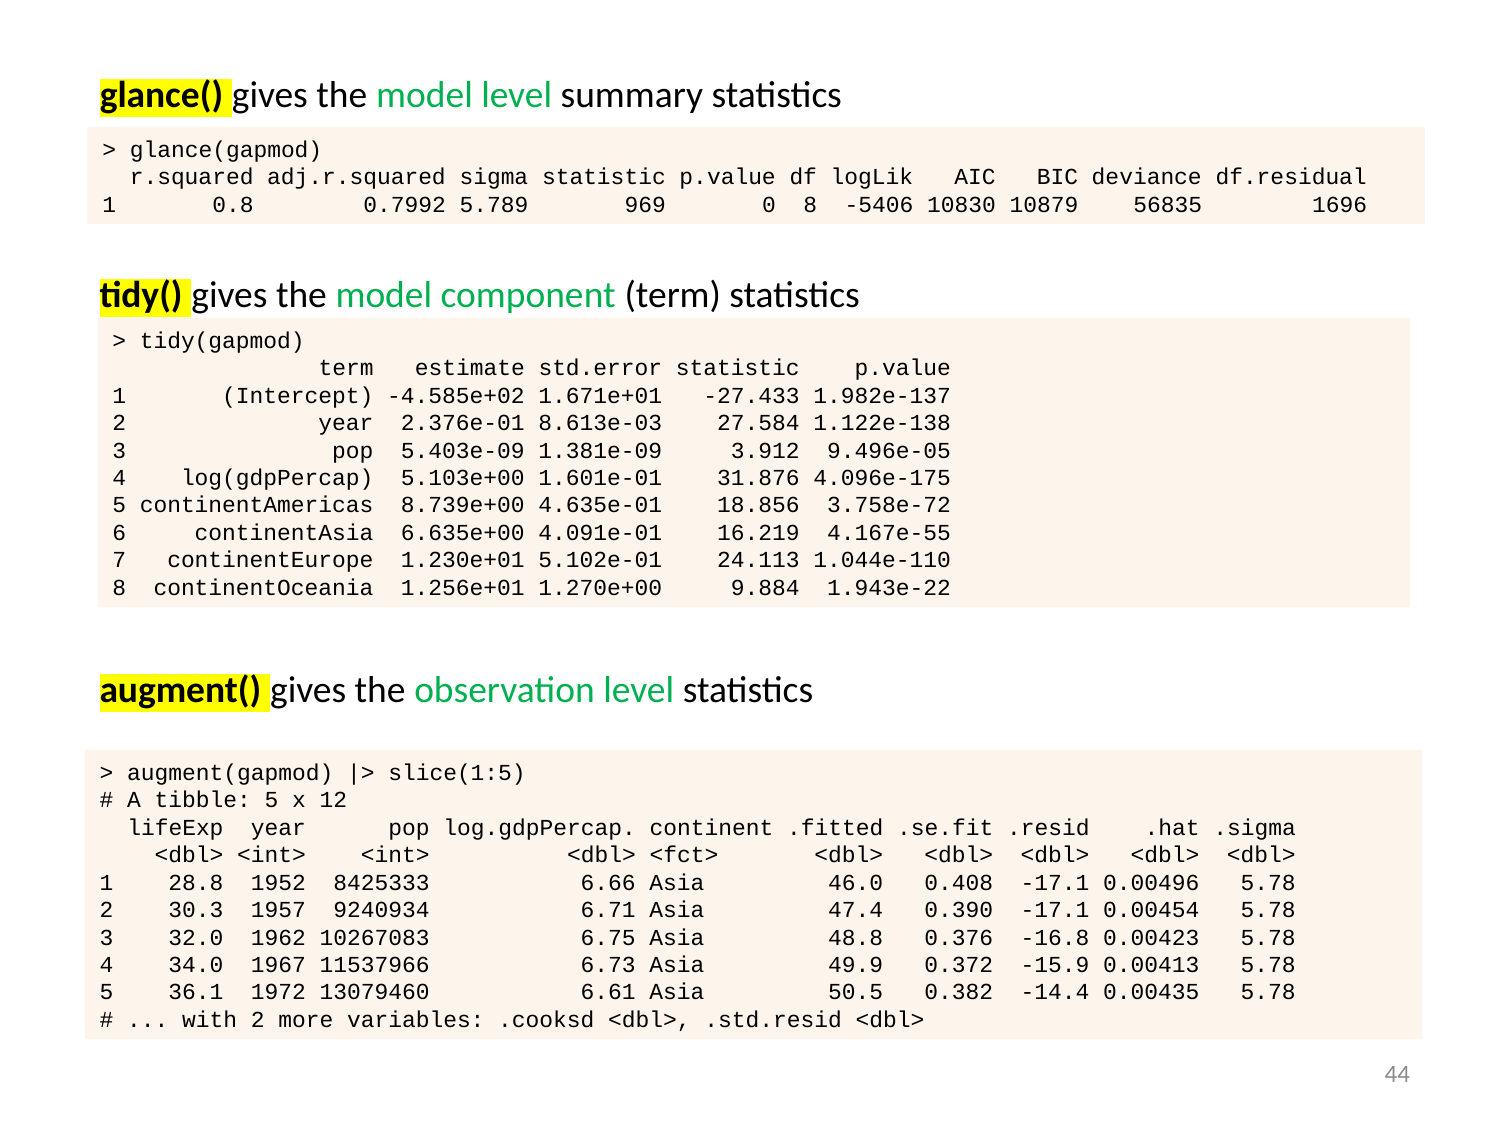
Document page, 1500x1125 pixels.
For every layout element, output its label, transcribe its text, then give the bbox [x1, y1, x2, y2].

text_box > augment(gapmod) |> slice(1:5) # A tibble: 5 x 12 lifeExp year pop log.gdpPercap. continent .fitted .se.fit .resid .hat .sigma <dbl> <int> <int> <dbl> <fct> <dbl> <dbl> <dbl> <dbl> <dbl> 1 28.8 1952 8425333 6.66 Asia 46.0 0.408 -17.1 0.00496 5.78 2 30.3 1957 9240934 6.71 Asia 47.4 0.390 -17.1 0.00454 5.78 3 32.0 1962 10267083 6.75 Asia 48.8 0.376 -16.8 0.00423 5.78 4 34.0 1967 11537966 6.73 Asia 49.9 0.372 -15.9 0.00413 5.78 5 36.1 1972 13079460 6.61 Asia 50.5 0.382 -14.4 0.00435 5.78 # ... with 2 more variables: .cooksd <dbl>, .std.resid <dbl> [84, 749, 1423, 1040]
text_box tidy() gives the model component (term) statistics [84, 262, 1408, 323]
text_box > tidy(gapmod) term estimate std.error statistic p.value 1 (Intercept) -4.585e+02 1.671e+01 -27.433 1.982e-137 2 year 2.376e-01 8.613e-03 27.584 1.122e-138 3 pop 5.403e-09 1.381e-09 3.912 9.496e-05 4 log(gdpPercap) 5.103e+00 1.601e-01 31.876 4.096e-175 5 continentAmericas 8.739e+00 4.635e-01 18.856 3.758e-72 6 continentAsia 6.635e+00 4.091e-01 16.219 4.167e-55 7 continentEurope 1.230e+01 5.102e-01 24.113 1.044e-110 8 continentOceania 1.256e+01 1.270e+00 9.884 1.943e-22 [97, 317, 1410, 608]
text_box > glance(gapmod) r.squared adj.r.squared sigma statistic p.value df logLik AIC BIC deviance df.residual 1 0.8 0.7992 5.789 969 0 8 -5406 10830 10879 56835 1696 [87, 126, 1425, 224]
slide_number 44 [1074, 1042, 1425, 1103]
text_box augment() gives the observation level statistics [84, 657, 1423, 717]
text_box glance() gives the model level summary statistics [84, 62, 1173, 123]
